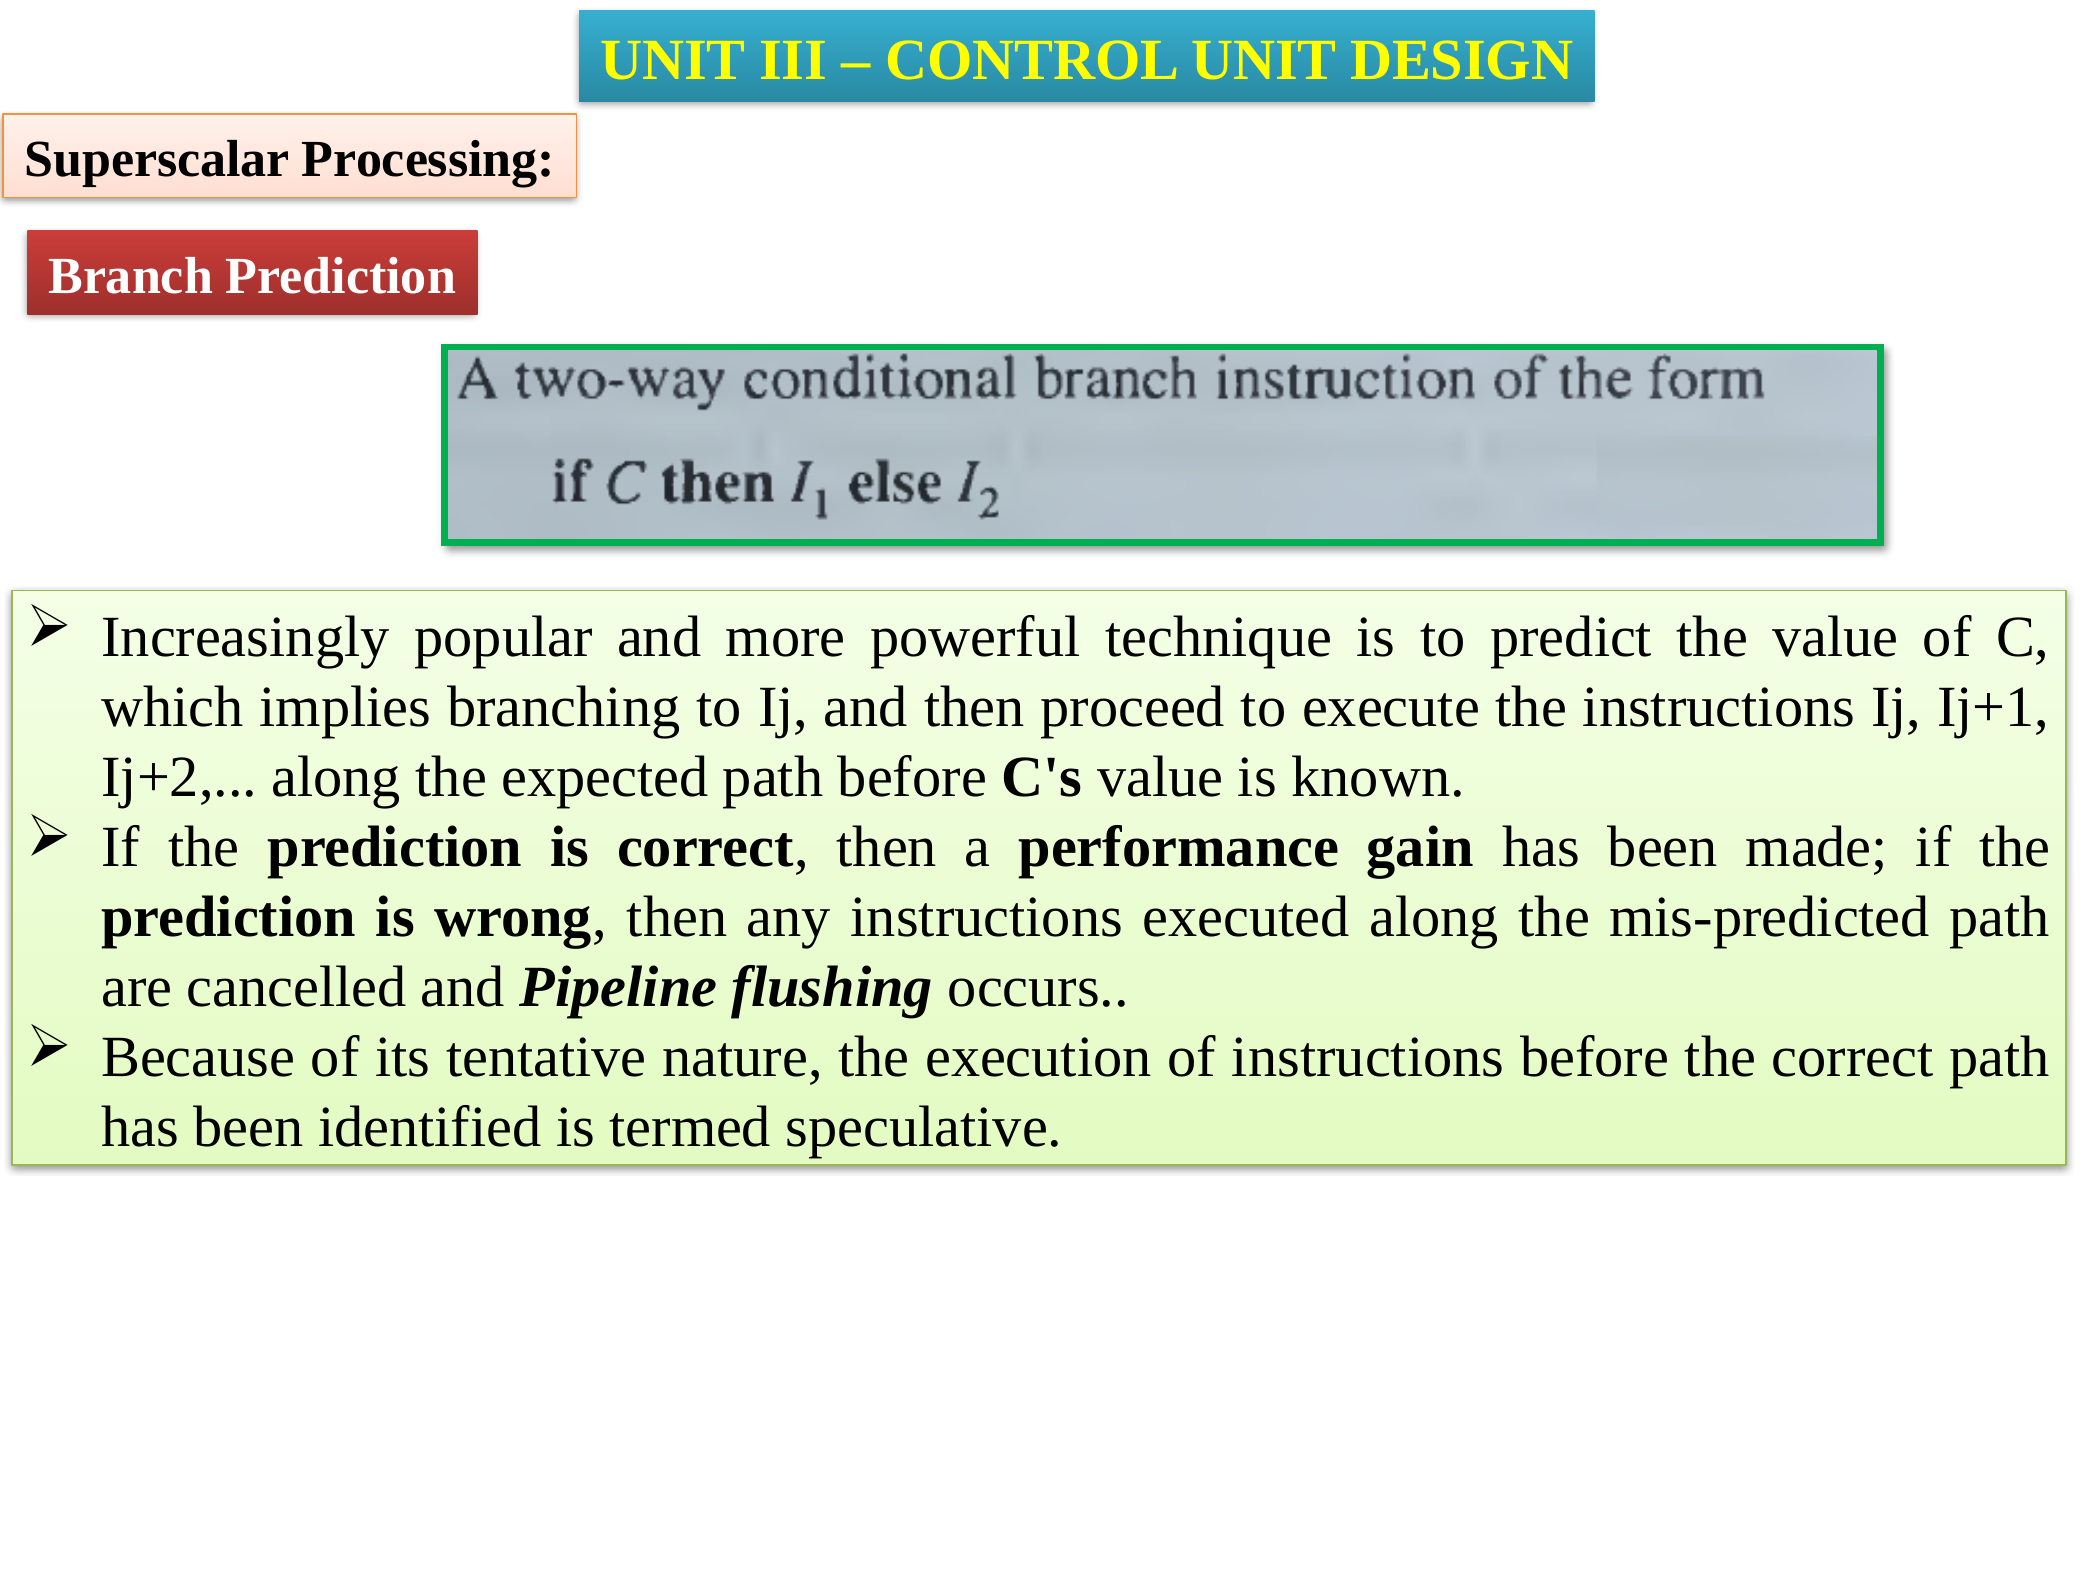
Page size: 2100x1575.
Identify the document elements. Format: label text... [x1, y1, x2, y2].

text_box Branch Prediction [27, 230, 478, 315]
text_box Superscalar Processing: [2, 113, 577, 198]
text_box UNIT III – CONTROL UNIT DESIGN [579, 10, 1595, 102]
picture [447, 350, 1878, 540]
text_box Increasingly popular and more powerful technique is to predict the value of C, which implies branching to Ij, and then proceed to execute the instructions Ij, Ij+1, Ij+2,... along the expected path before C's value is known. If the prediction is correct, then a performance gain has been made; if the prediction is wrong, then any instructions executed along the mis-predicted path are cancelled and Pipeline flushing occurs.. Because of its tentative nature, the execution of instructions before the correct path has been identified is termed speculative. [11, 590, 2067, 1166]
